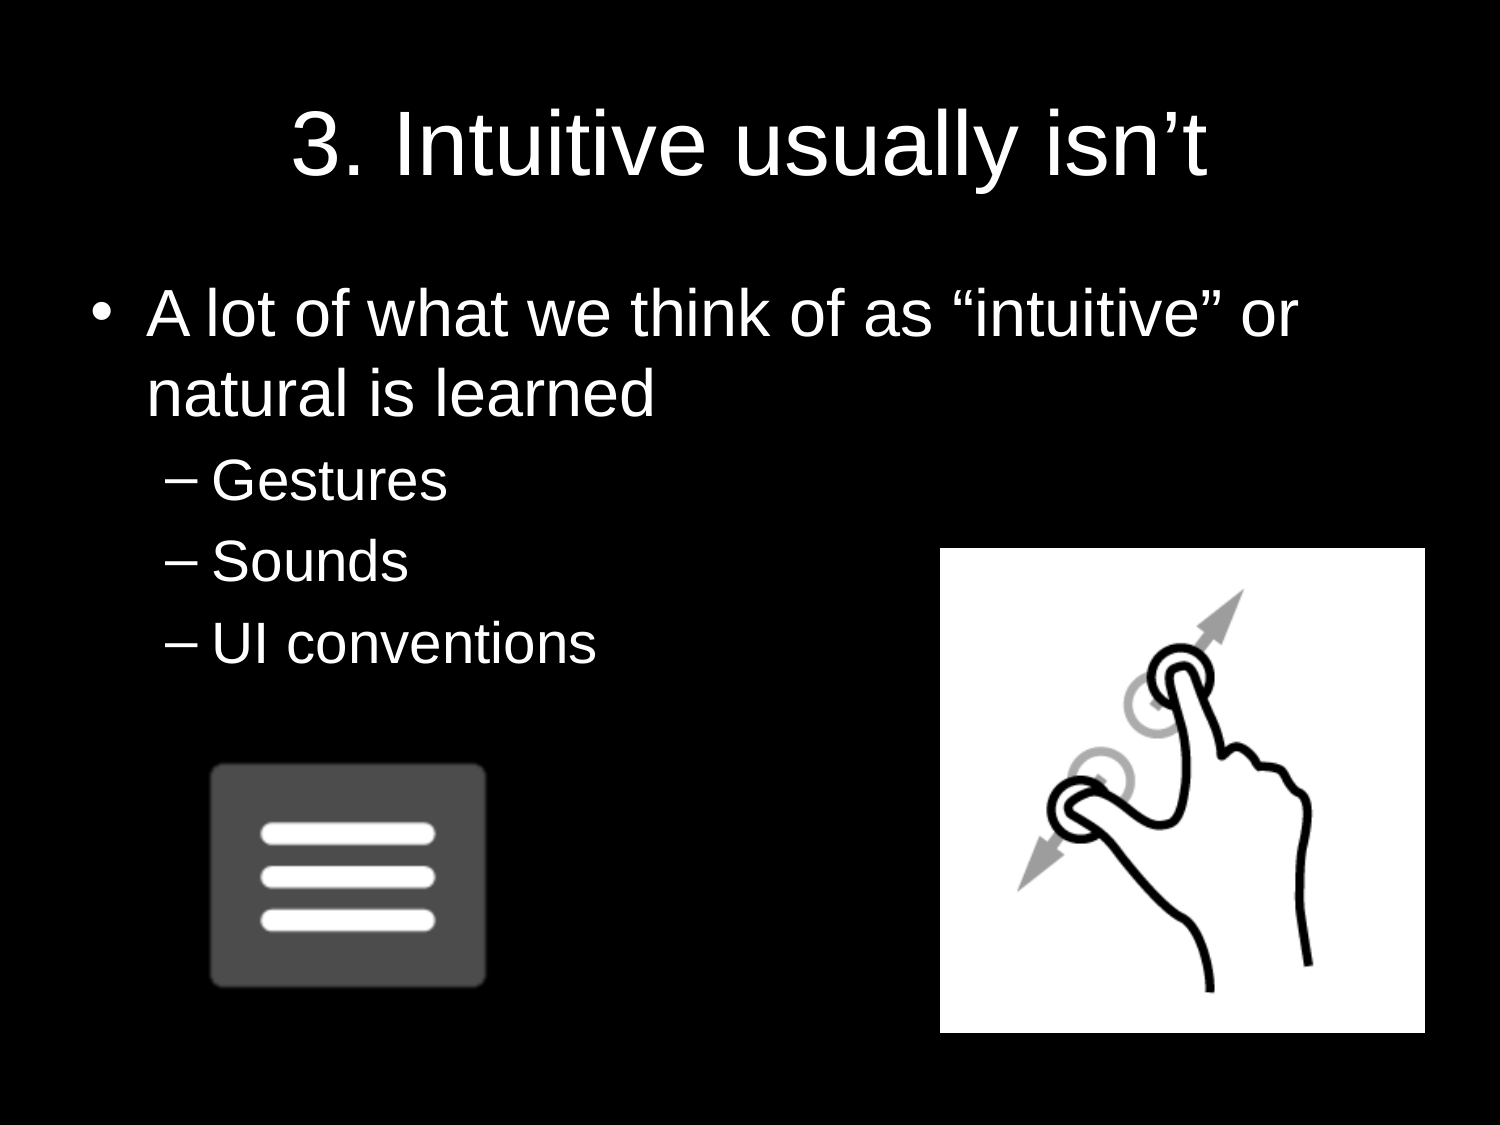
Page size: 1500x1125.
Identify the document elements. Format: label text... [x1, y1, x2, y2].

picture [940, 548, 1426, 1034]
title 3. Intuitive usually isn’t [75, 45, 1425, 233]
picture [179, 720, 511, 1034]
list A lot of what we think of as “intuitive” or natural is learned Gestures Sounds UI conventions [75, 262, 1425, 1005]
